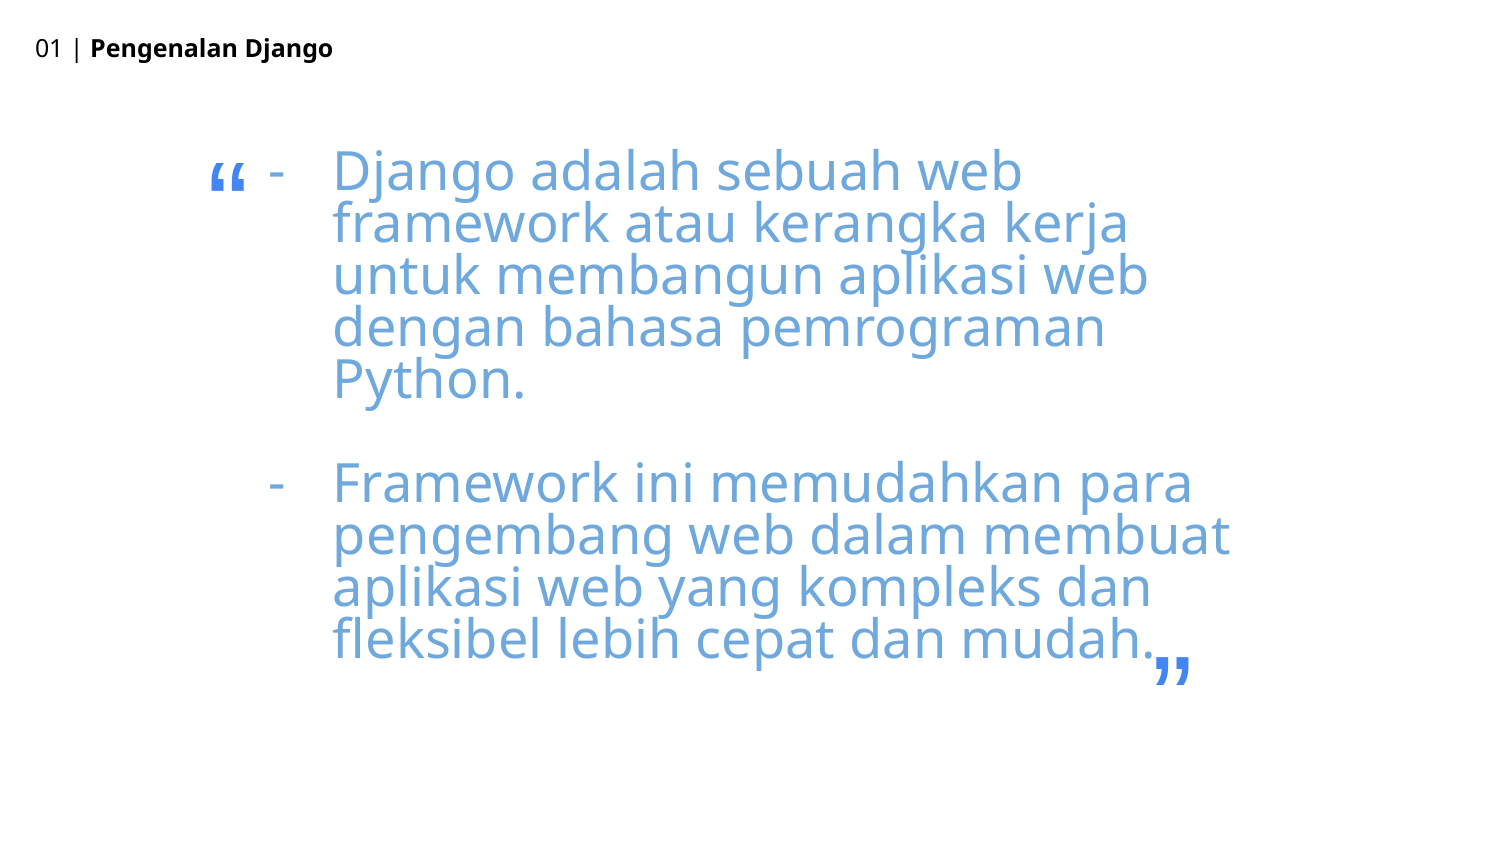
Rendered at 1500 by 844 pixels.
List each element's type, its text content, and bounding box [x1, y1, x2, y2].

text_box 01 | Pengenalan Django [19, 10, 549, 86]
text_box “ [192, 109, 259, 440]
text_box “ [1143, 409, 1209, 740]
text_box Django adalah sebuah web framework atau kerangka kerja untuk membangun aplikasi web dengan bahasa pemrograman Python. Framework ini memudahkan para pengembang web dalam membuat aplikasi web yang kompleks dan fleksibel lebih cepat dan mudah. [242, 291, 1258, 527]
